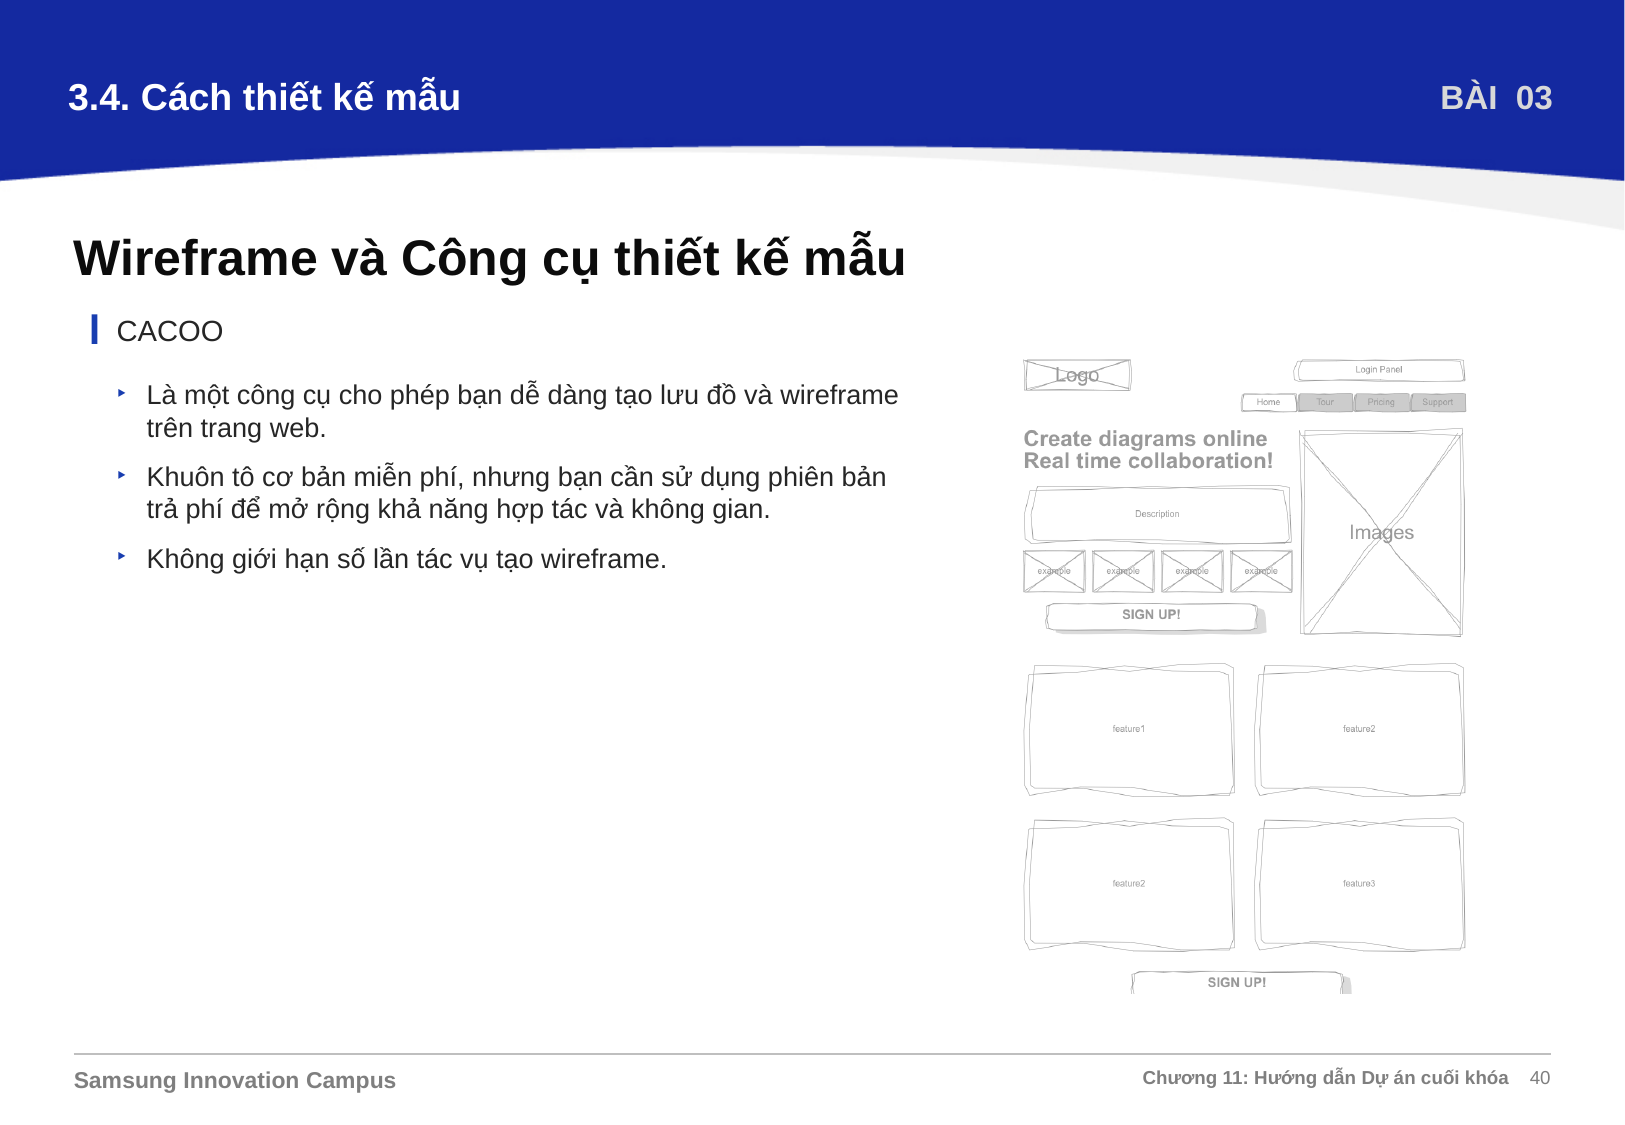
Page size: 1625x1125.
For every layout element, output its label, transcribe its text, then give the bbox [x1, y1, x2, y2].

text_box Wireframe và Công cụ thiết kế mẫu [73, 225, 1551, 286]
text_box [67, 73, 1554, 120]
text_box Là một công cụ cho phép bạn dễ dàng tạo lưu đồ và wireframe trên trang web. Khuôn tô cơ bản miễn phí, nhưng bạn cần sử dụng phiên bản trả phí để mở rộng khả năng hợp tác và không gian. Không giới hạn số lần tác vụ tạo wireframe. [116, 365, 948, 586]
picture [0, 0, 1625, 1125]
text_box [91, 312, 1533, 349]
